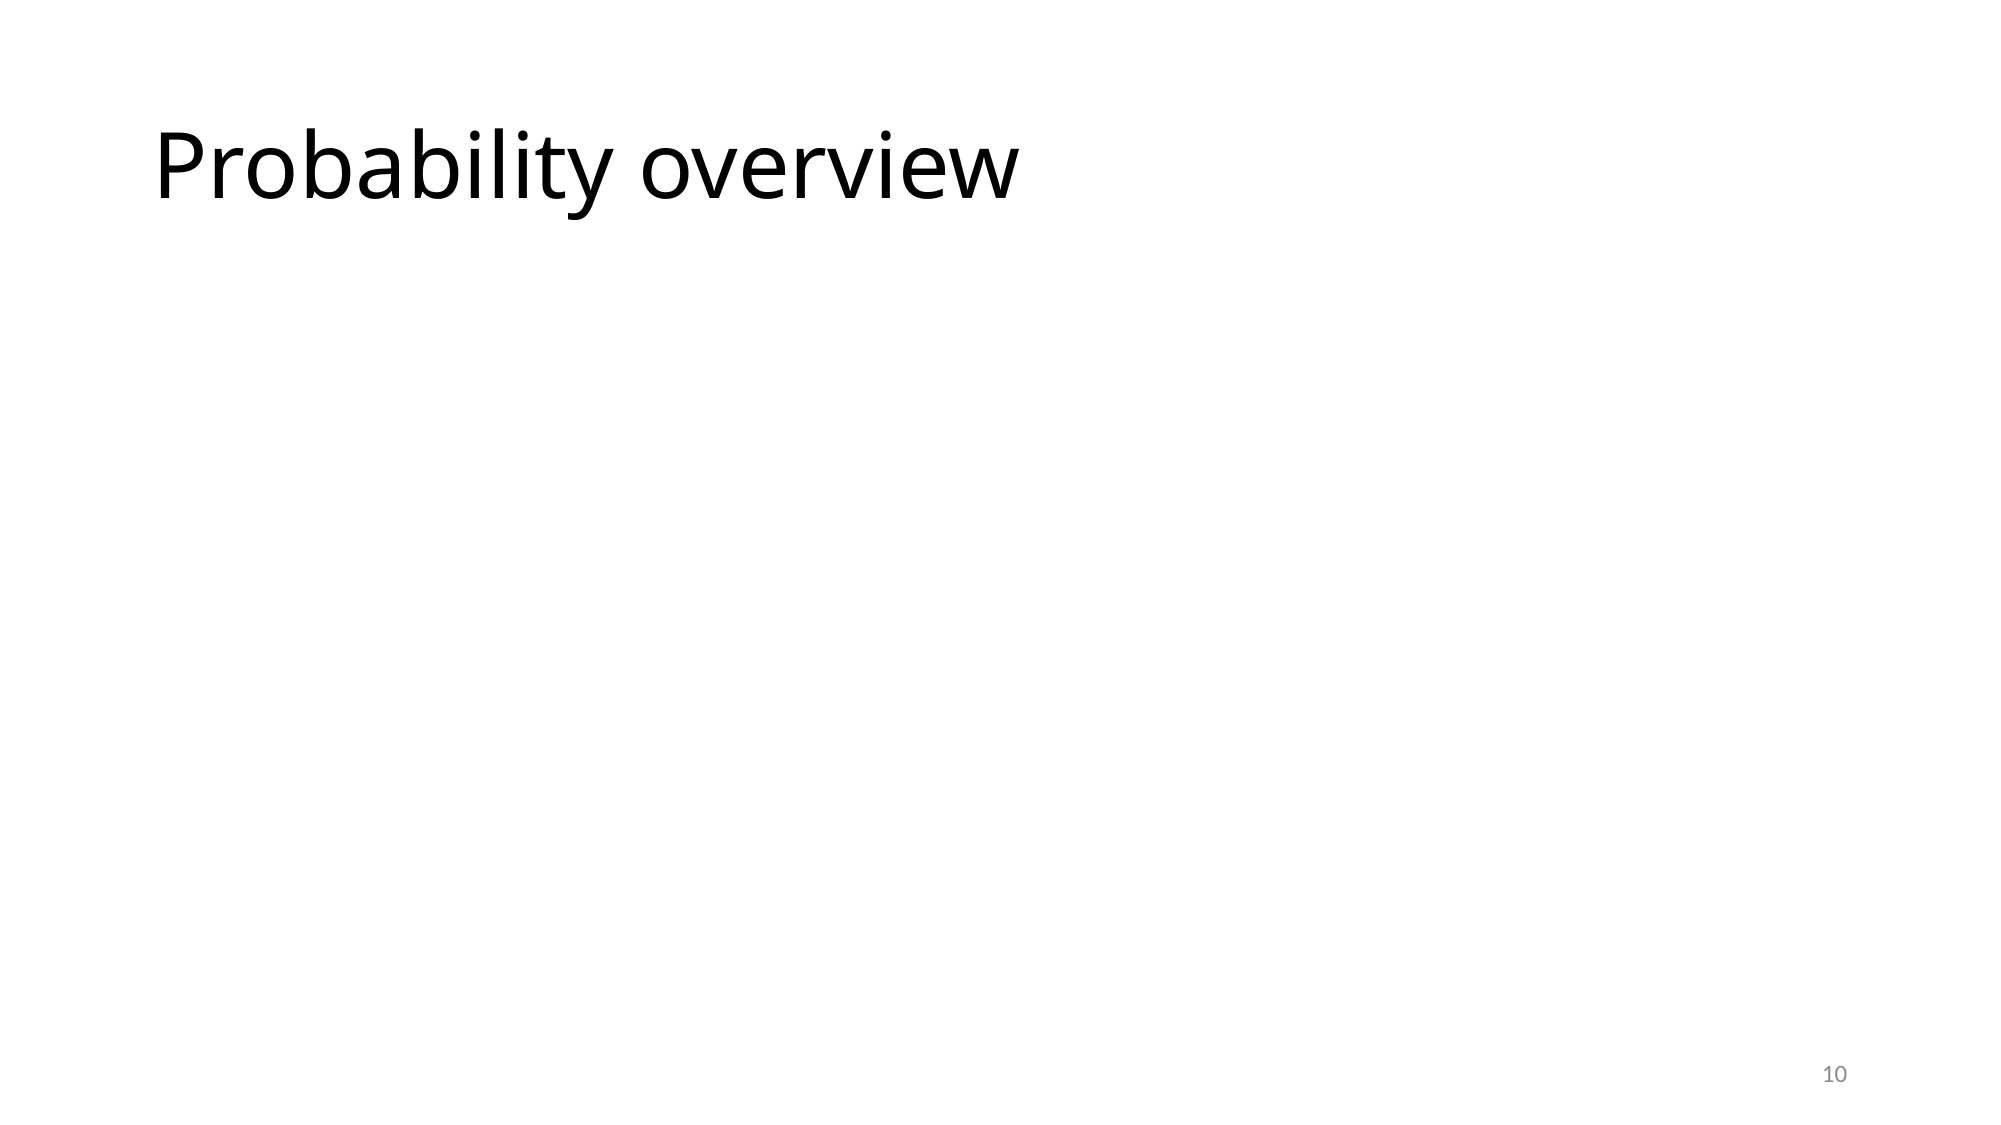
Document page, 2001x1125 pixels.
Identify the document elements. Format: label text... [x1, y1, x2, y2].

title Probability overview [137, 59, 1863, 278]
slide_number 10 [1412, 1042, 1863, 1103]
